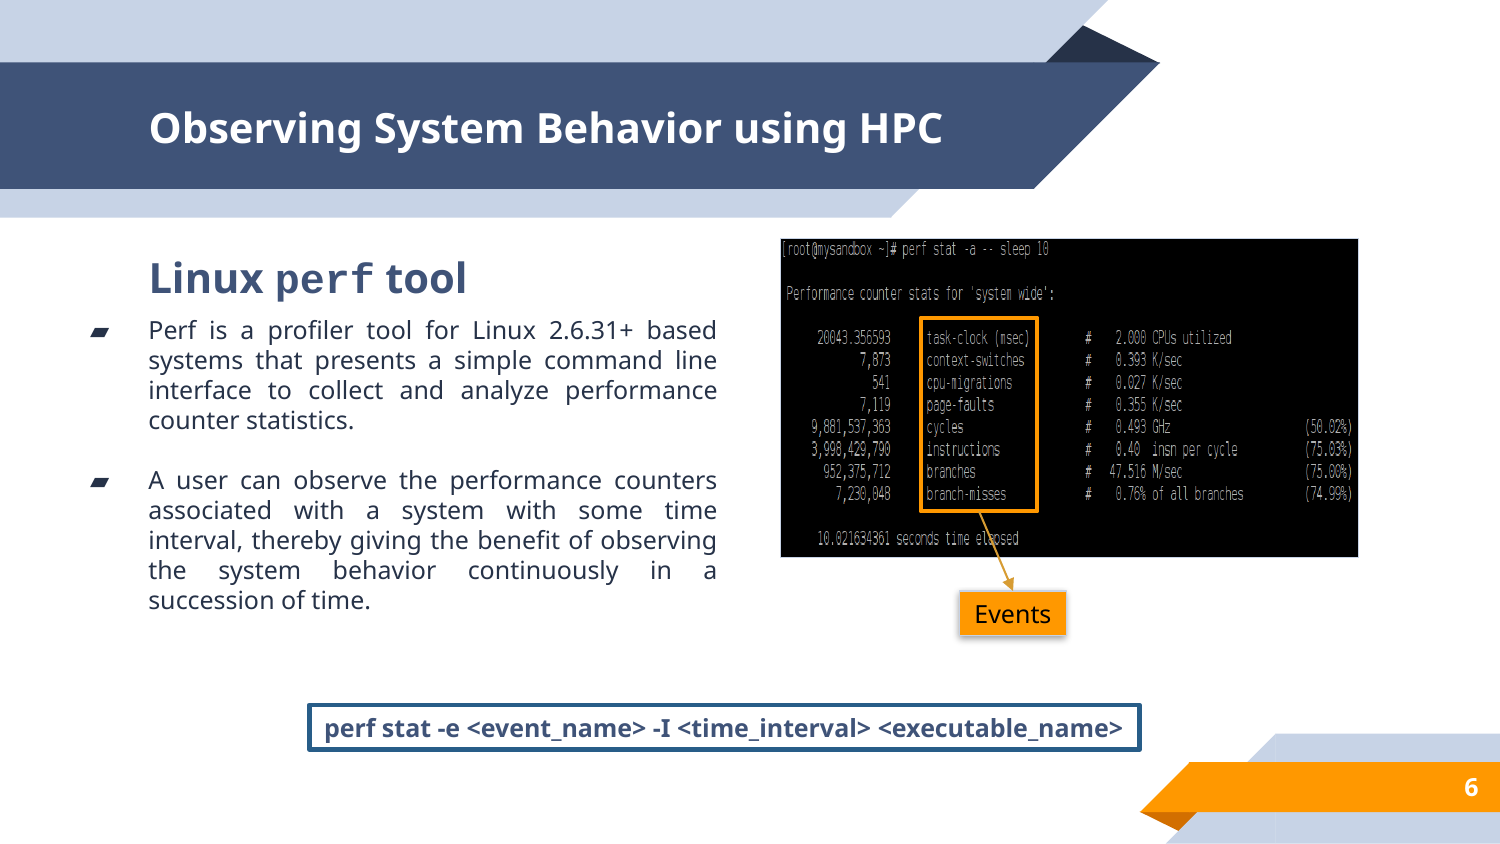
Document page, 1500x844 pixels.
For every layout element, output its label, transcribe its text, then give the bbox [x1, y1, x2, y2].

slide_number 6 [1249, 760, 1494, 813]
text_box Linux perf tool [133, 214, 688, 340]
text_box Events [959, 590, 1067, 636]
list Perf is a profiler tool for Linux 2.6.31+ based systems that presents a simple command line interface to collect and analyze performance counter statistics. A user can observe the performance counters associated with a system with some time interval, thereby giving the benefit of observing the system behavior continuously in a succession of time. [58, 300, 734, 584]
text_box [978, 510, 1014, 592]
picture [779, 238, 1359, 558]
title Observing System Behavior using HPC [133, 64, 997, 190]
text_box perf stat -e <event_name> -I <time_interval> <executable_name> [309, 704, 1140, 750]
